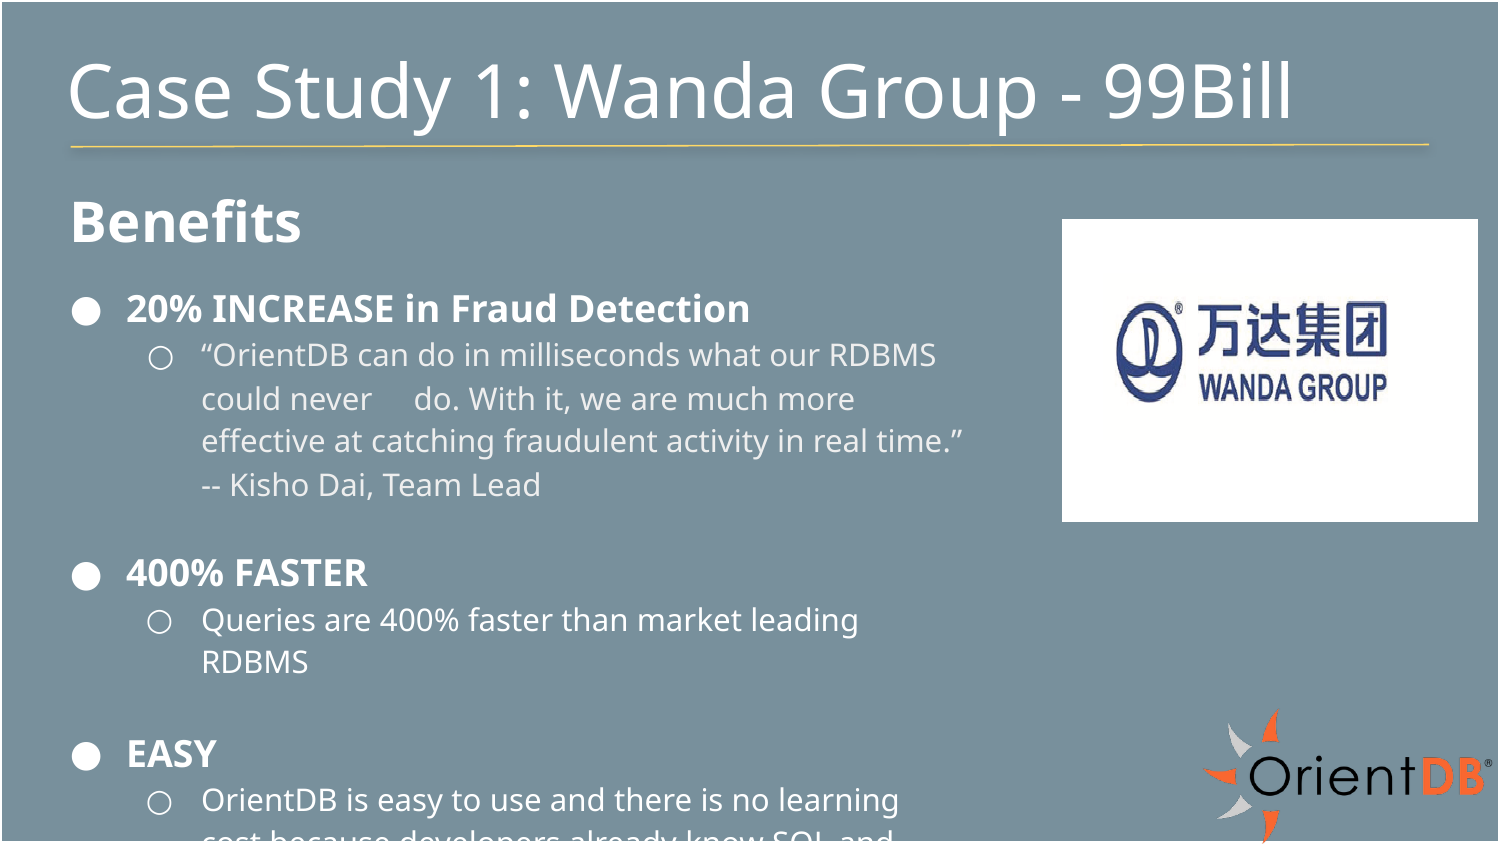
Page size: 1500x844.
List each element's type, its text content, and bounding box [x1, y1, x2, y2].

title Case Study 1: Wanda Group - 99Bill [51, 28, 1449, 123]
picture [1062, 219, 1479, 523]
list Benefits 20% INCREASE in Fraud Detection “OrientDB can do in milliseconds what our RDBMS could never do. With it, we are much more effective at catching fraudulent activity in real time.” -- Kisho Dai, Team Lead 400% FASTER Queries are 400% faster than market leading RDBMS EASY OrientDB is easy to use and there is no learning cost because developers already know SQL and JDBC [51, 175, 968, 812]
picture [1202, 708, 1500, 844]
